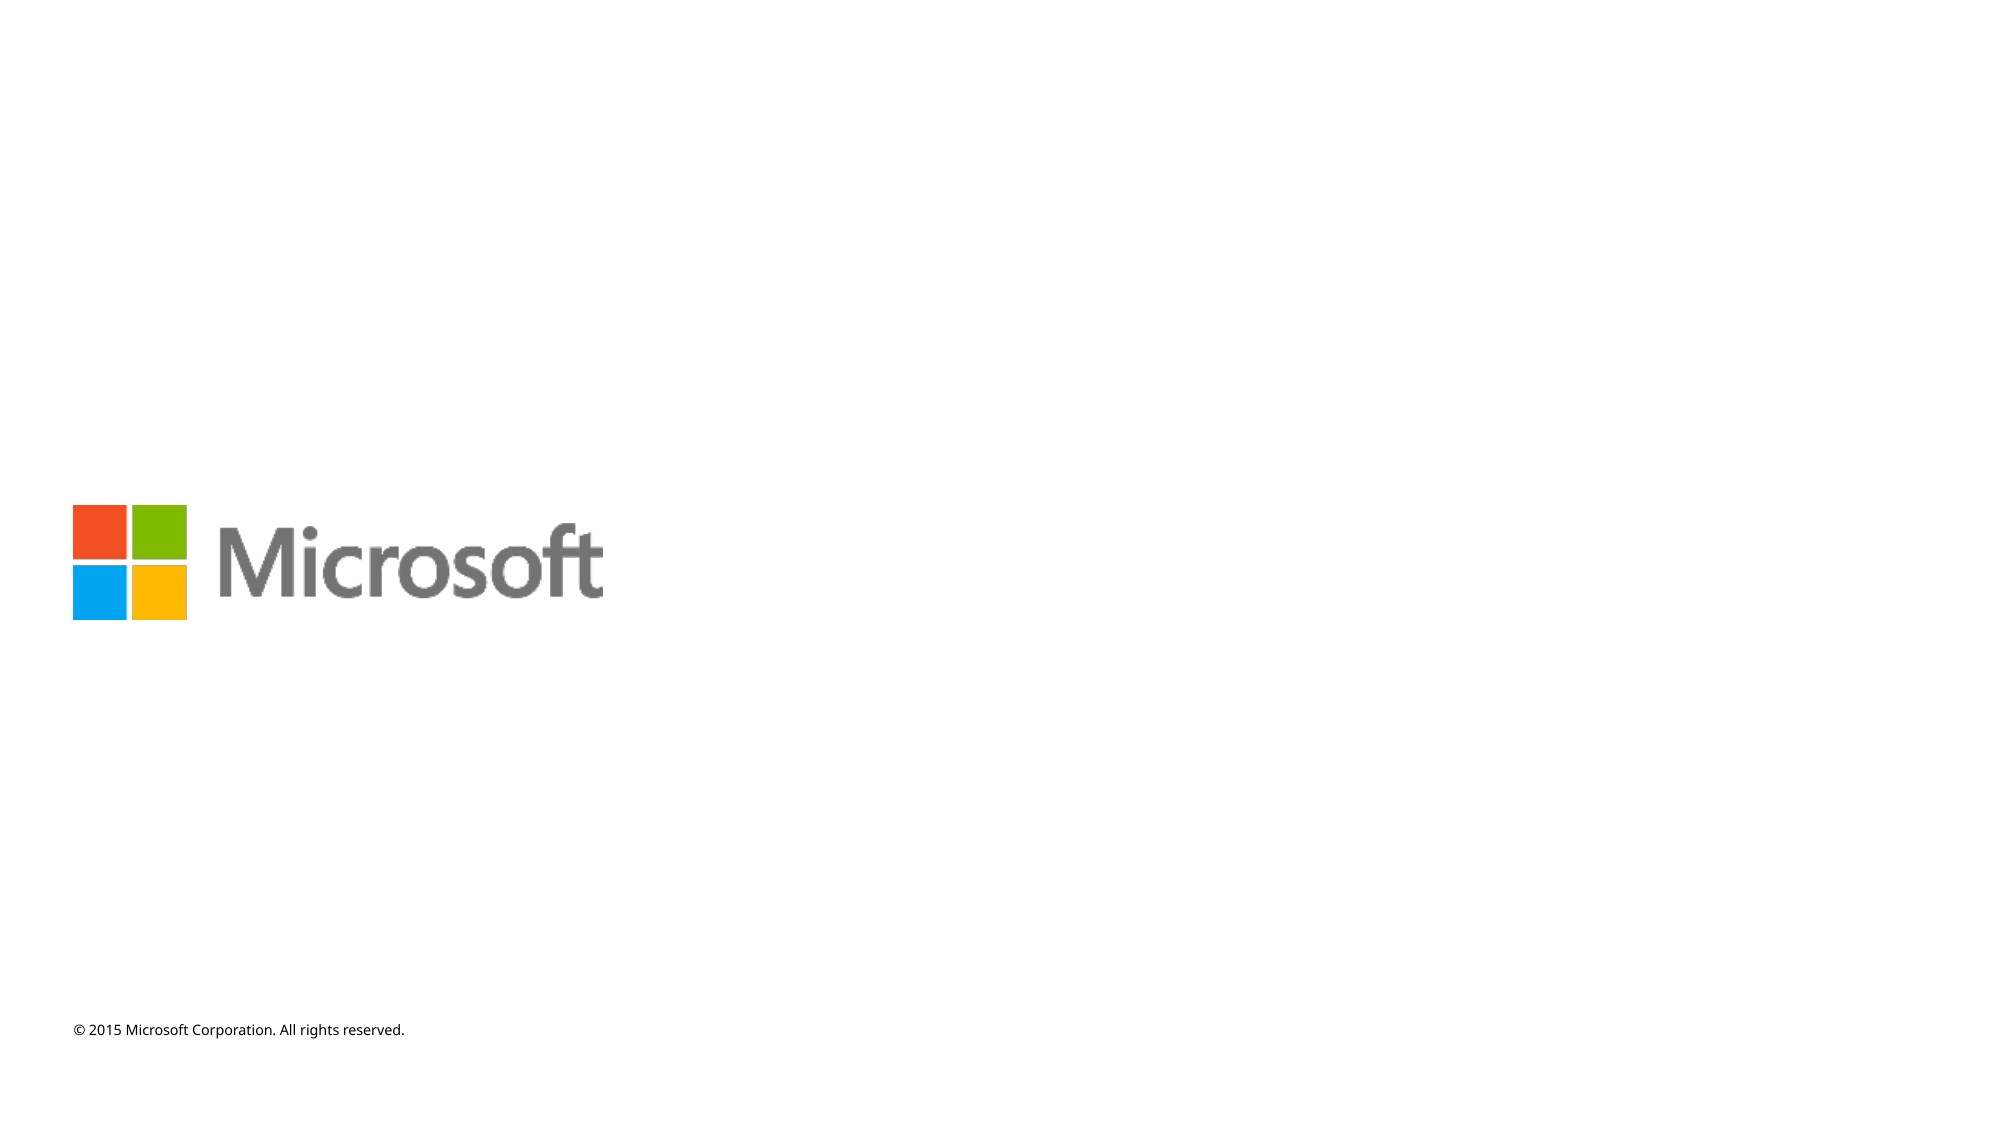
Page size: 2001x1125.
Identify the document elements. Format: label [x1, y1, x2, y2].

picture [73, 505, 603, 620]
